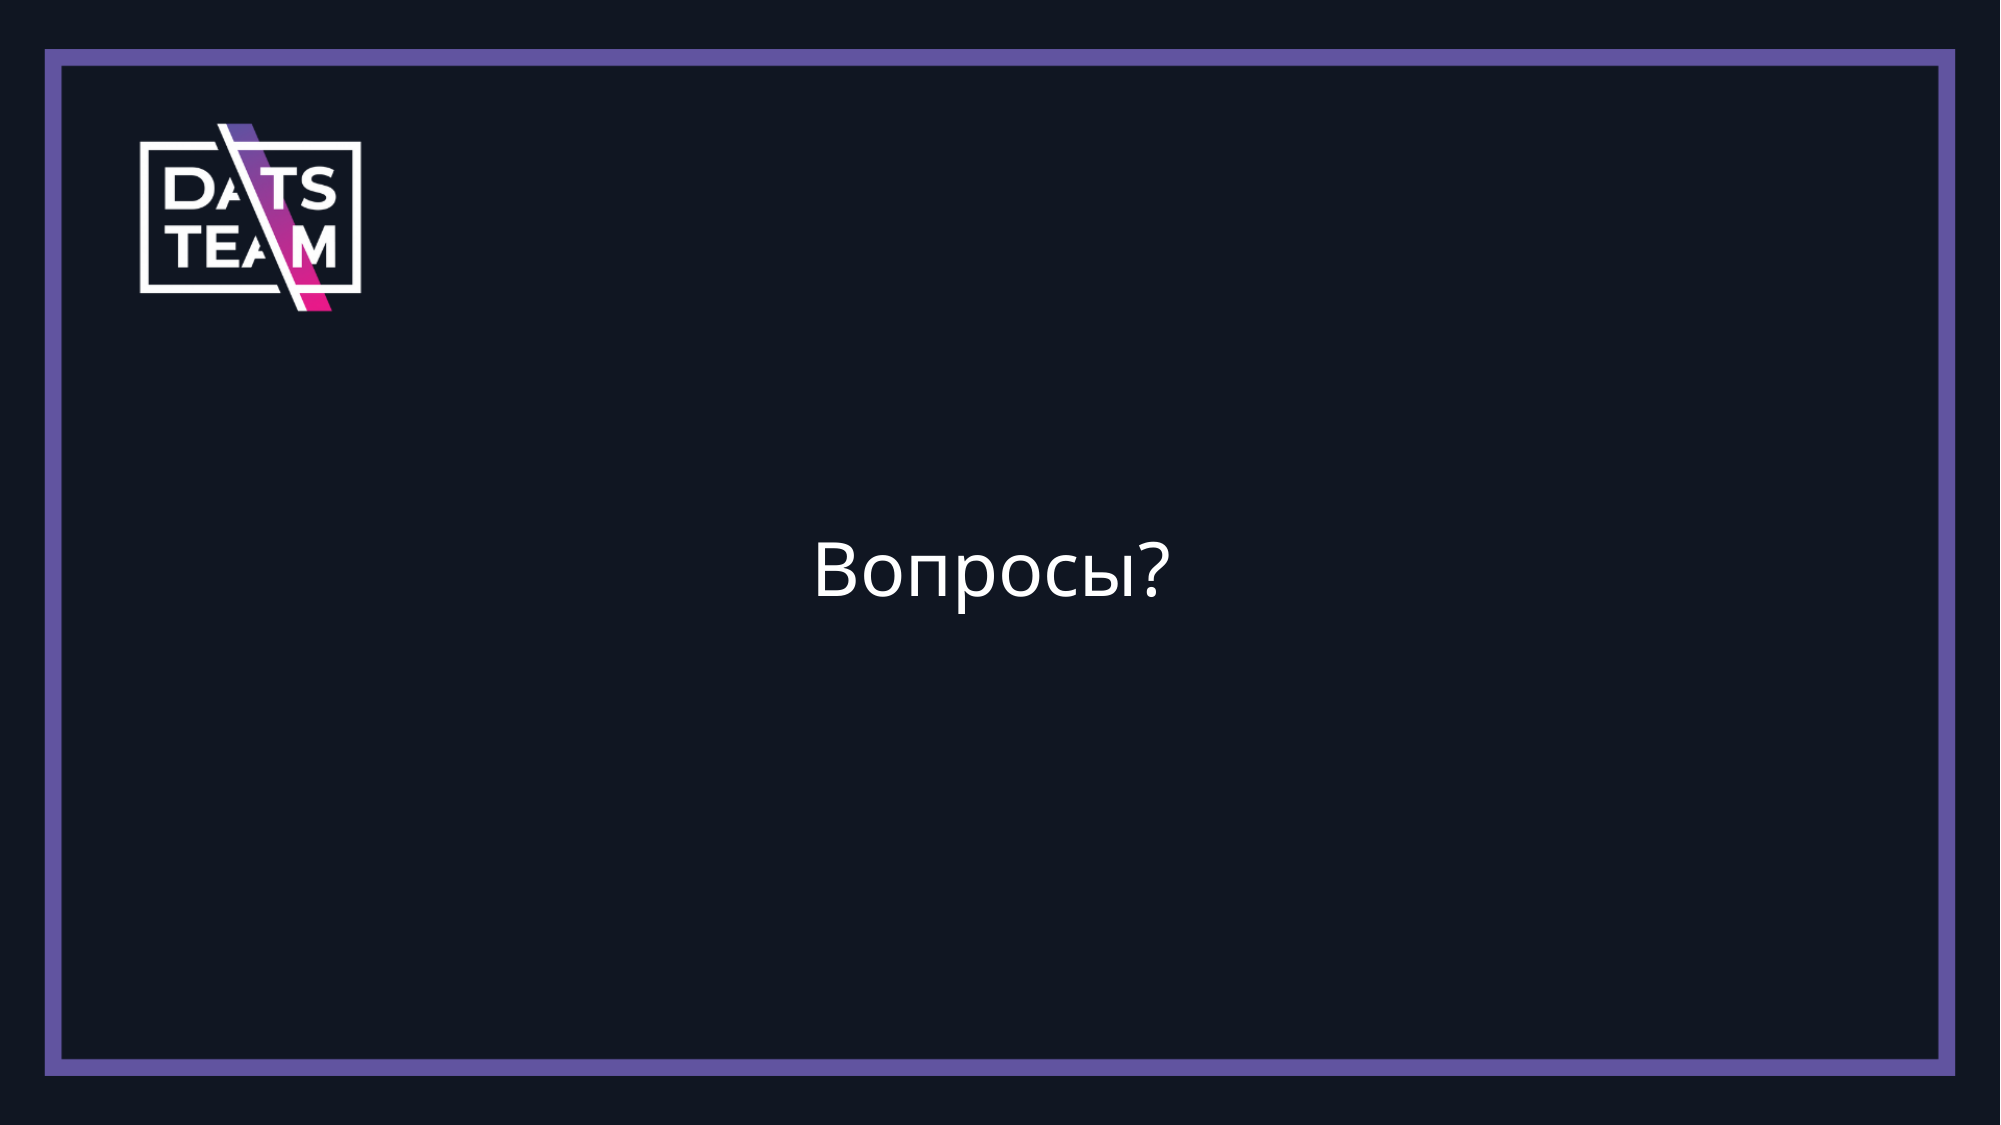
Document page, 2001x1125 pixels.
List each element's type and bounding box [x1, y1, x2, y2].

list [0, 0, 2000, 1125]
